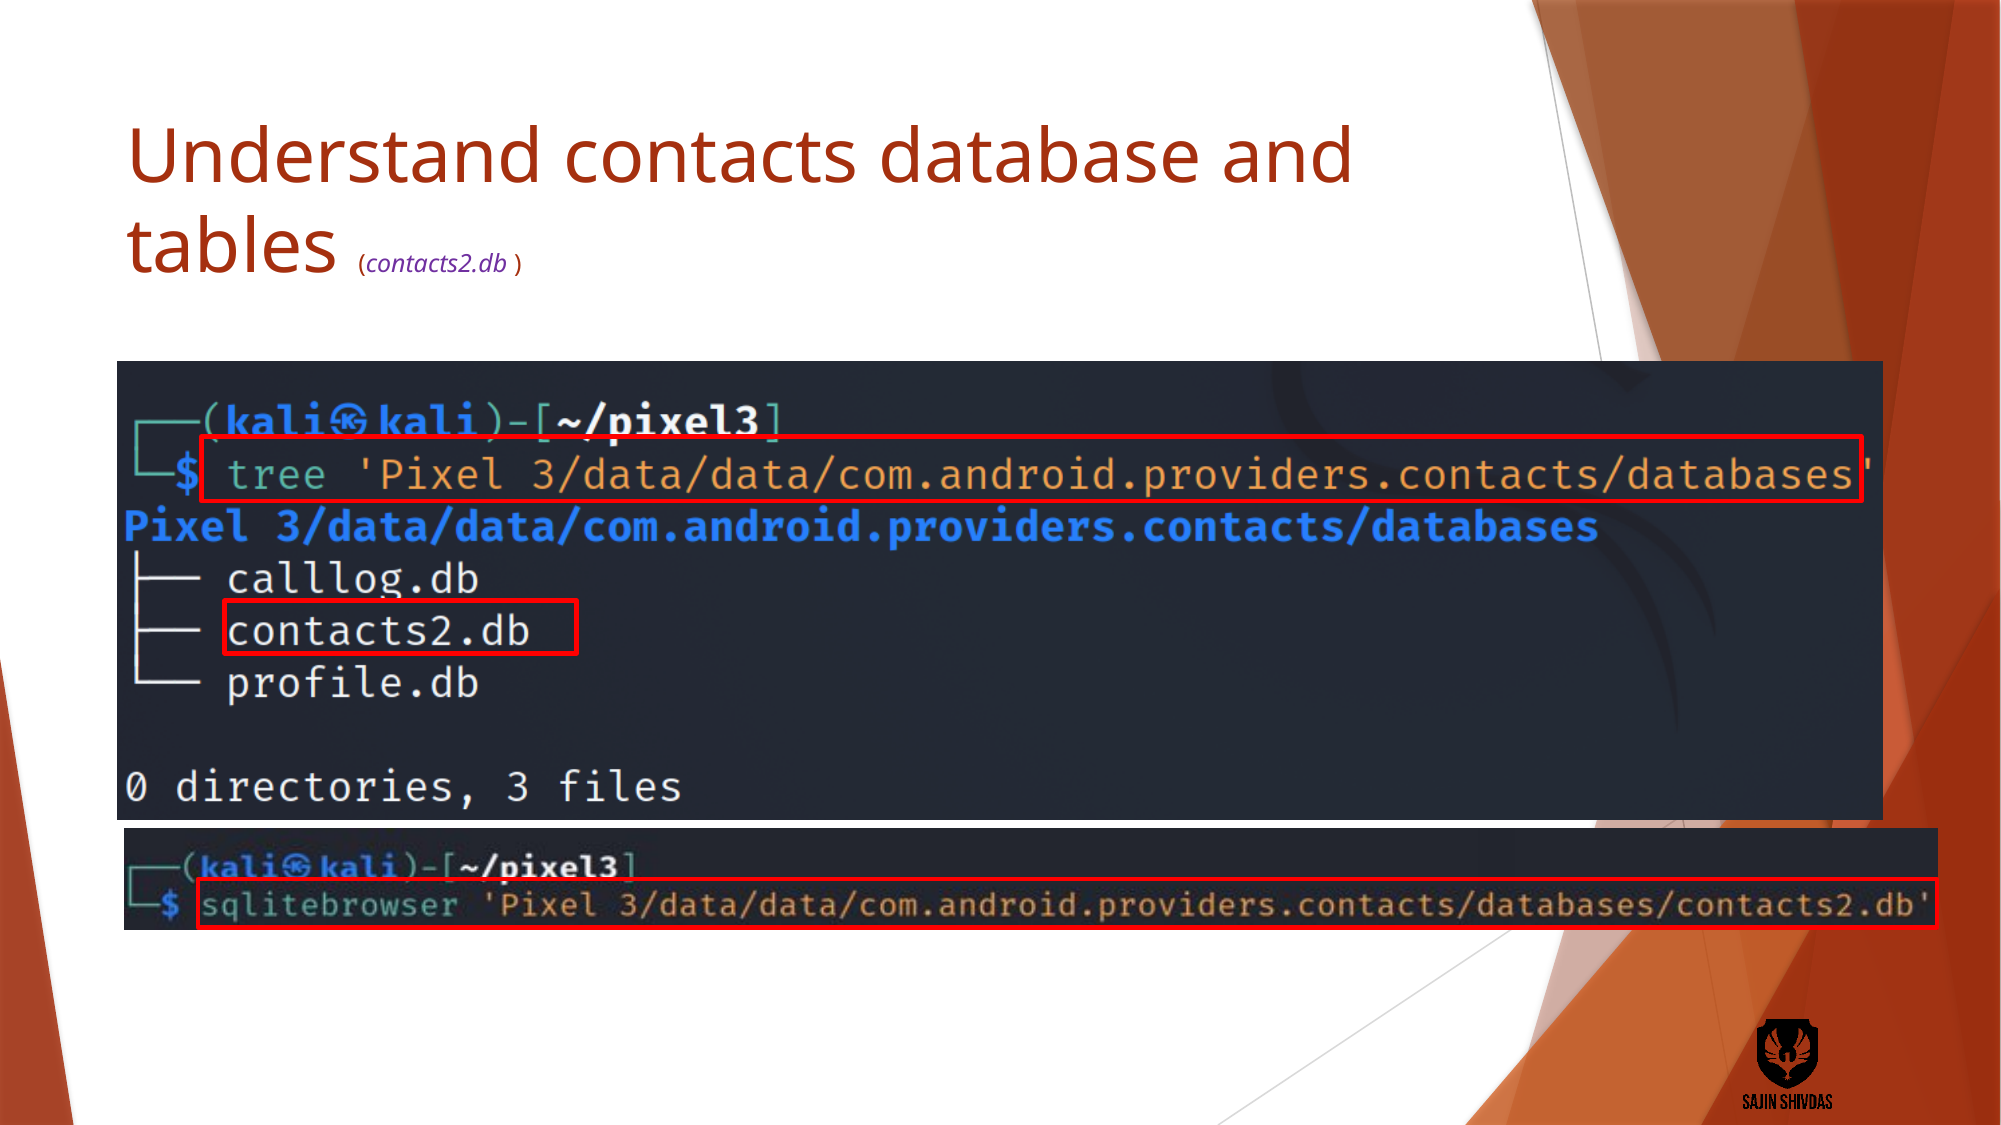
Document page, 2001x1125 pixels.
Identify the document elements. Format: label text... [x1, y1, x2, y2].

picture [123, 827, 1938, 930]
title Understand contacts database and tables (contacts2.db ) [111, 99, 1522, 317]
picture [1732, 1009, 1845, 1121]
picture [117, 361, 1883, 821]
